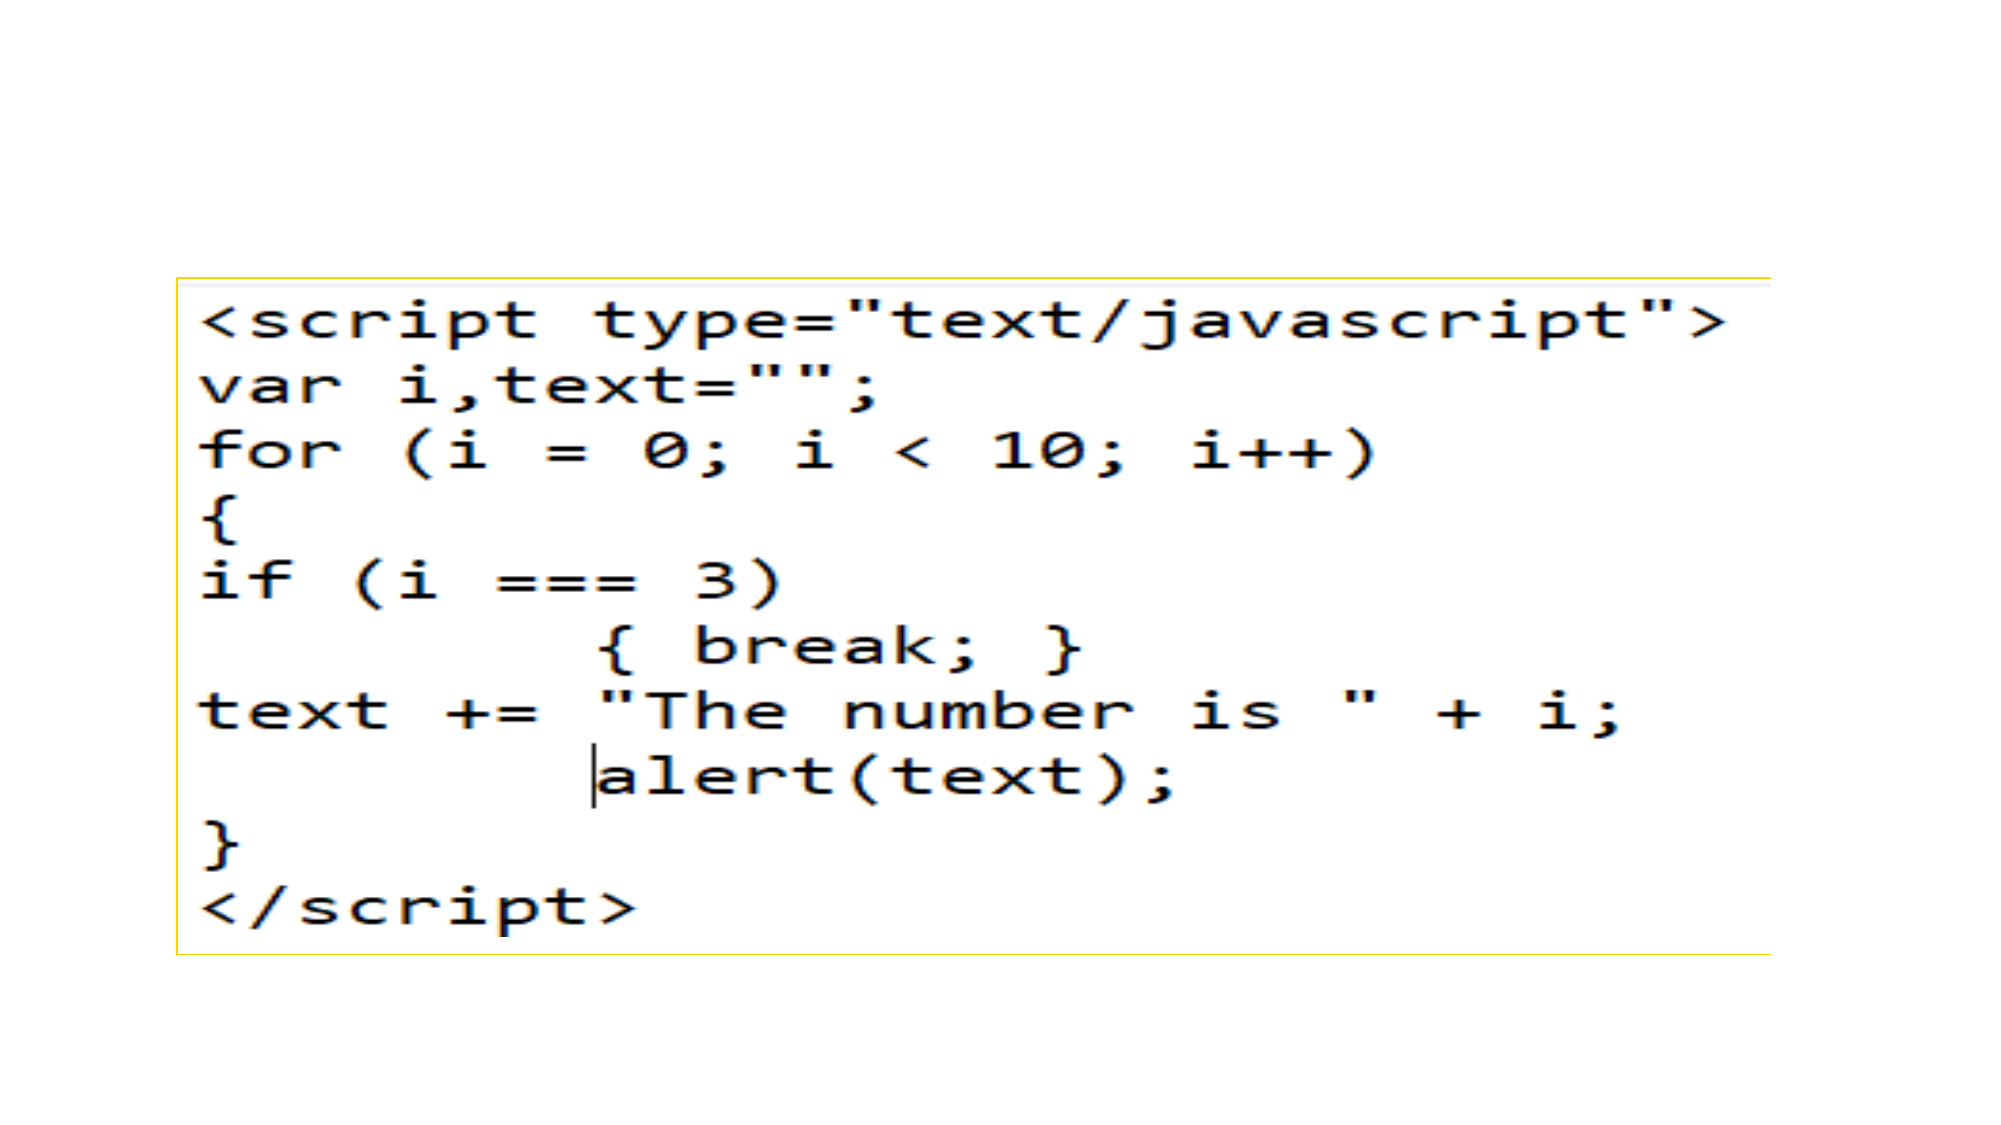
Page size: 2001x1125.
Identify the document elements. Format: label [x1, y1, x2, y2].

text_box [175, 277, 1773, 956]
